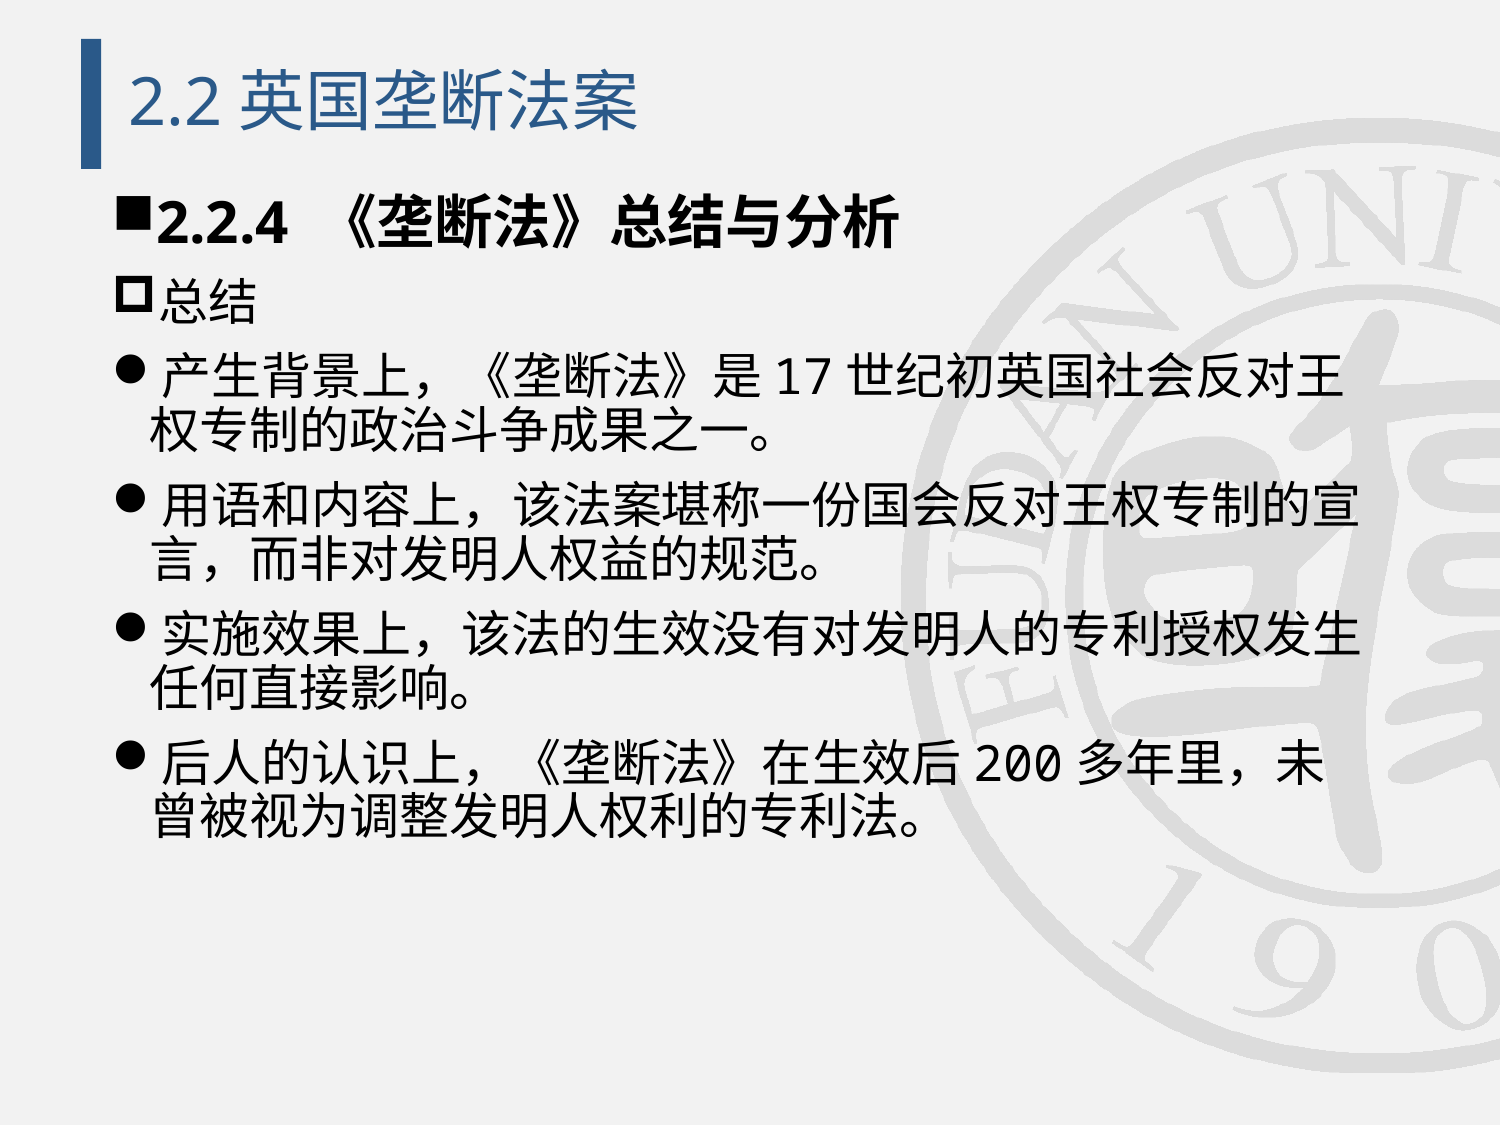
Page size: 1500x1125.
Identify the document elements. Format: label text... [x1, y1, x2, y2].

list 2.2.4 《垄断法》总结与分析 总结 产生背景上，《垄断法》是17世纪初英国社会反对王权专制的政治斗争成果之一。 用语和内容上，该法案堪称一份国会反对王权专制的宣言，而非对发明人权益的规范。 实施效果上，该法的生效没有对发明人的专利授权发生任何直接影响。 后人的认识上，《垄断法》在生效后200多年里，未曾被视为调整发明人权利的专利法。 [96, 185, 1387, 1014]
title 2.2英国垄断法案 [113, 49, 1387, 159]
